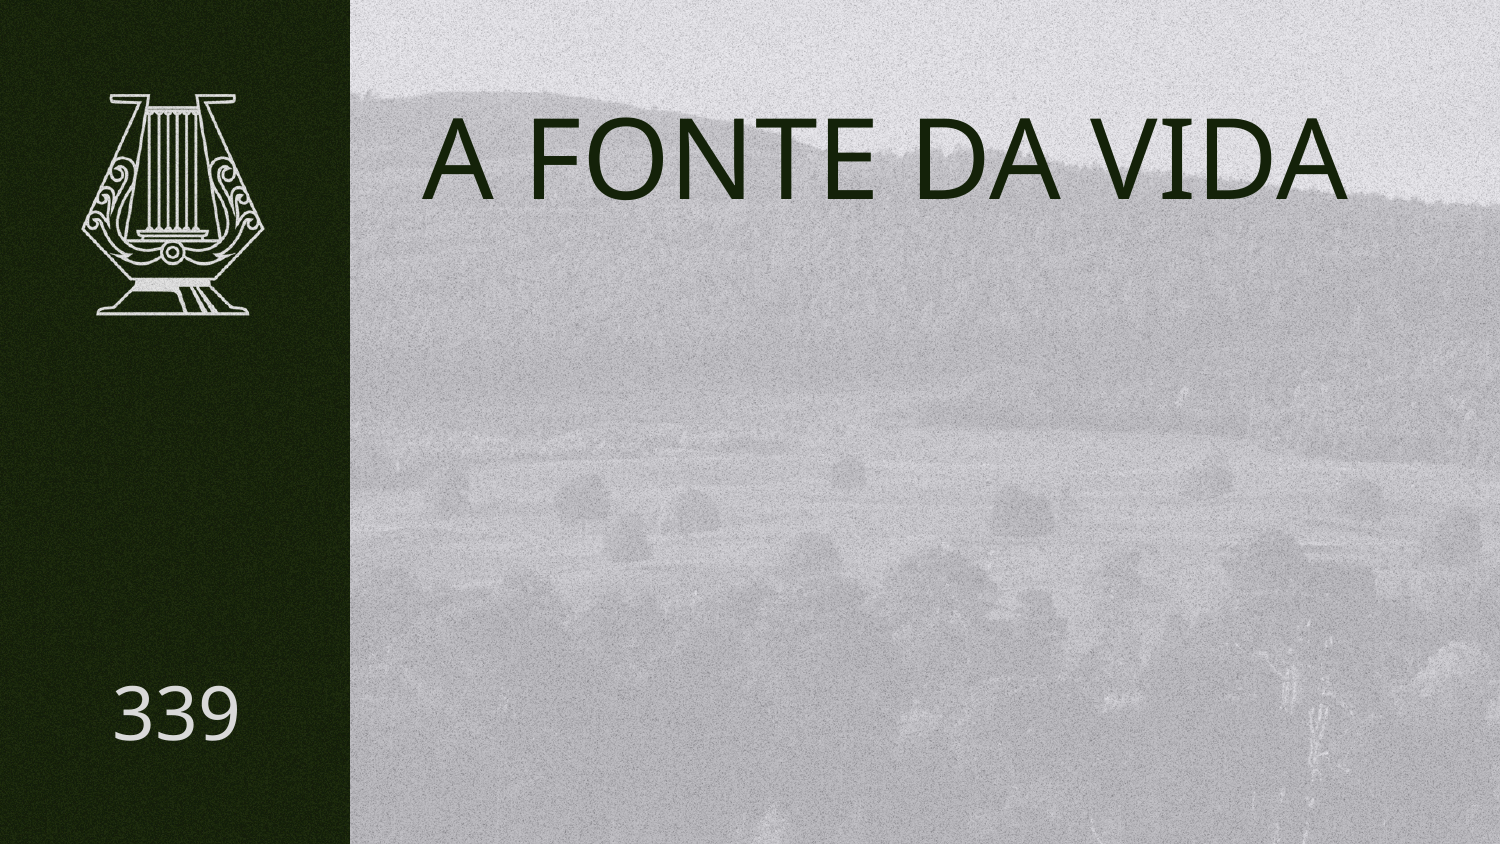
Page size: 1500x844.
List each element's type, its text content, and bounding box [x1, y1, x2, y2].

picture [0, 0, 1500, 844]
list 339 [76, 658, 278, 765]
title A FONTE DA VIDA [407, 79, 1447, 777]
